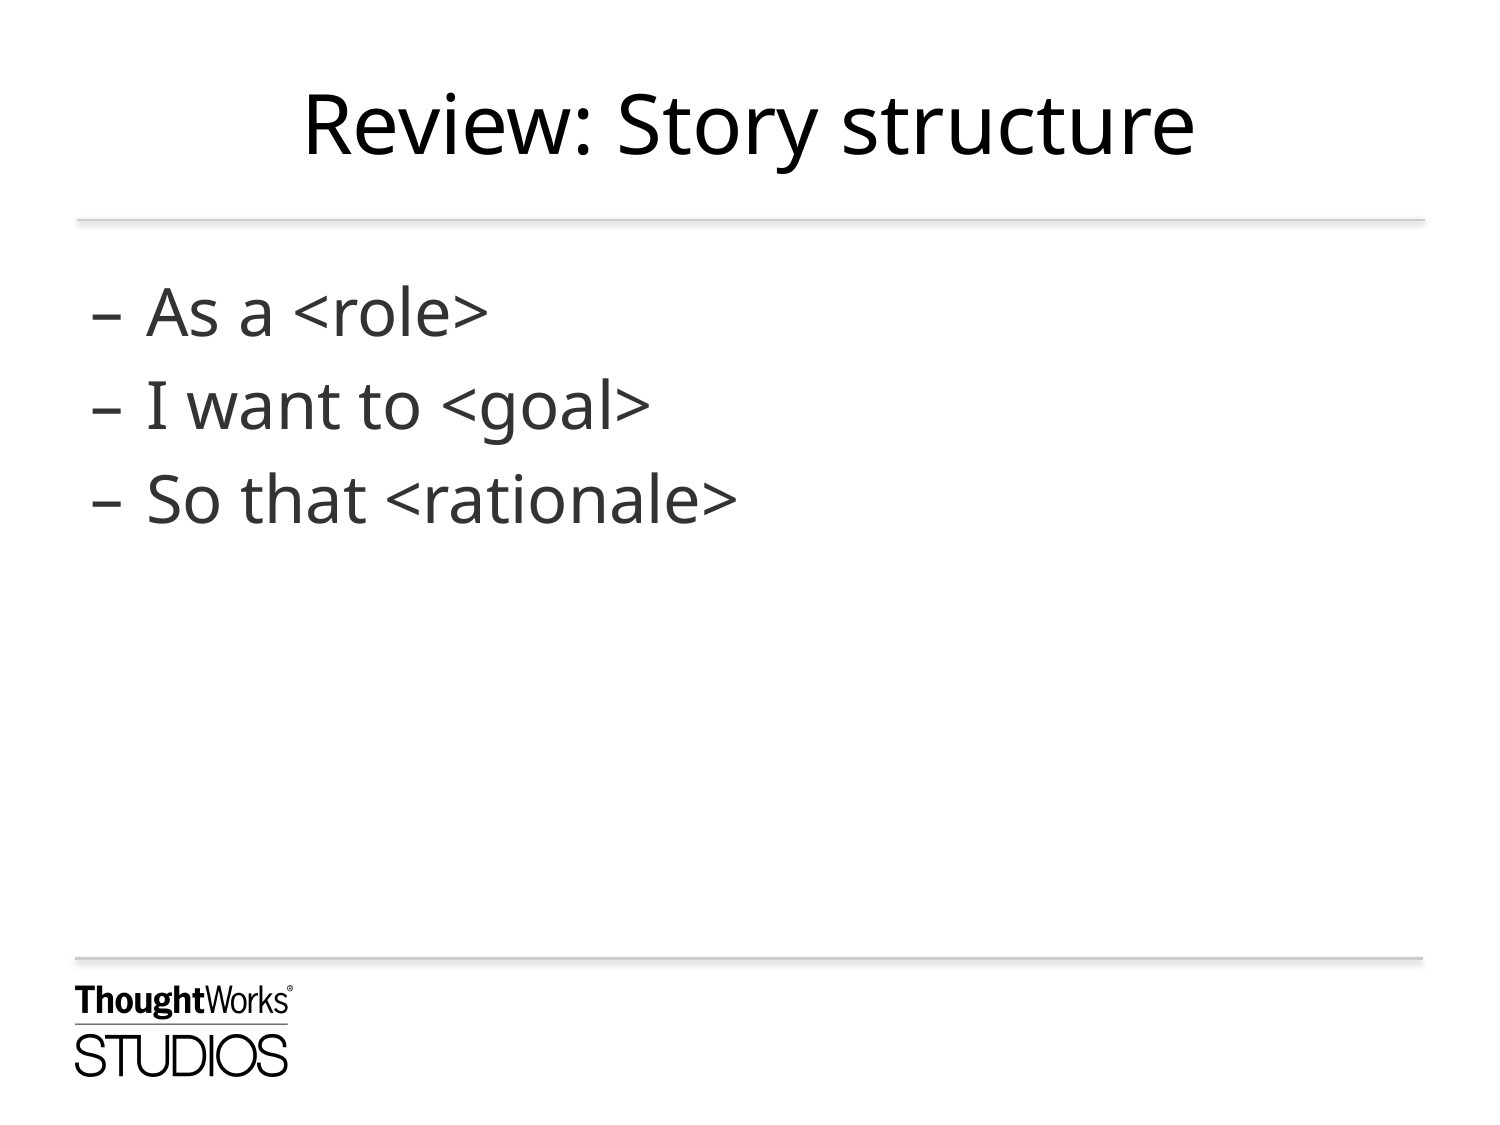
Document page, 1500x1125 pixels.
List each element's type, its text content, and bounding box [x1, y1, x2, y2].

picture [75, 985, 293, 1077]
title Review: Story structure [75, 45, 1425, 197]
list As a <role> I want to <goal> So that <rationale> [75, 262, 1425, 948]
